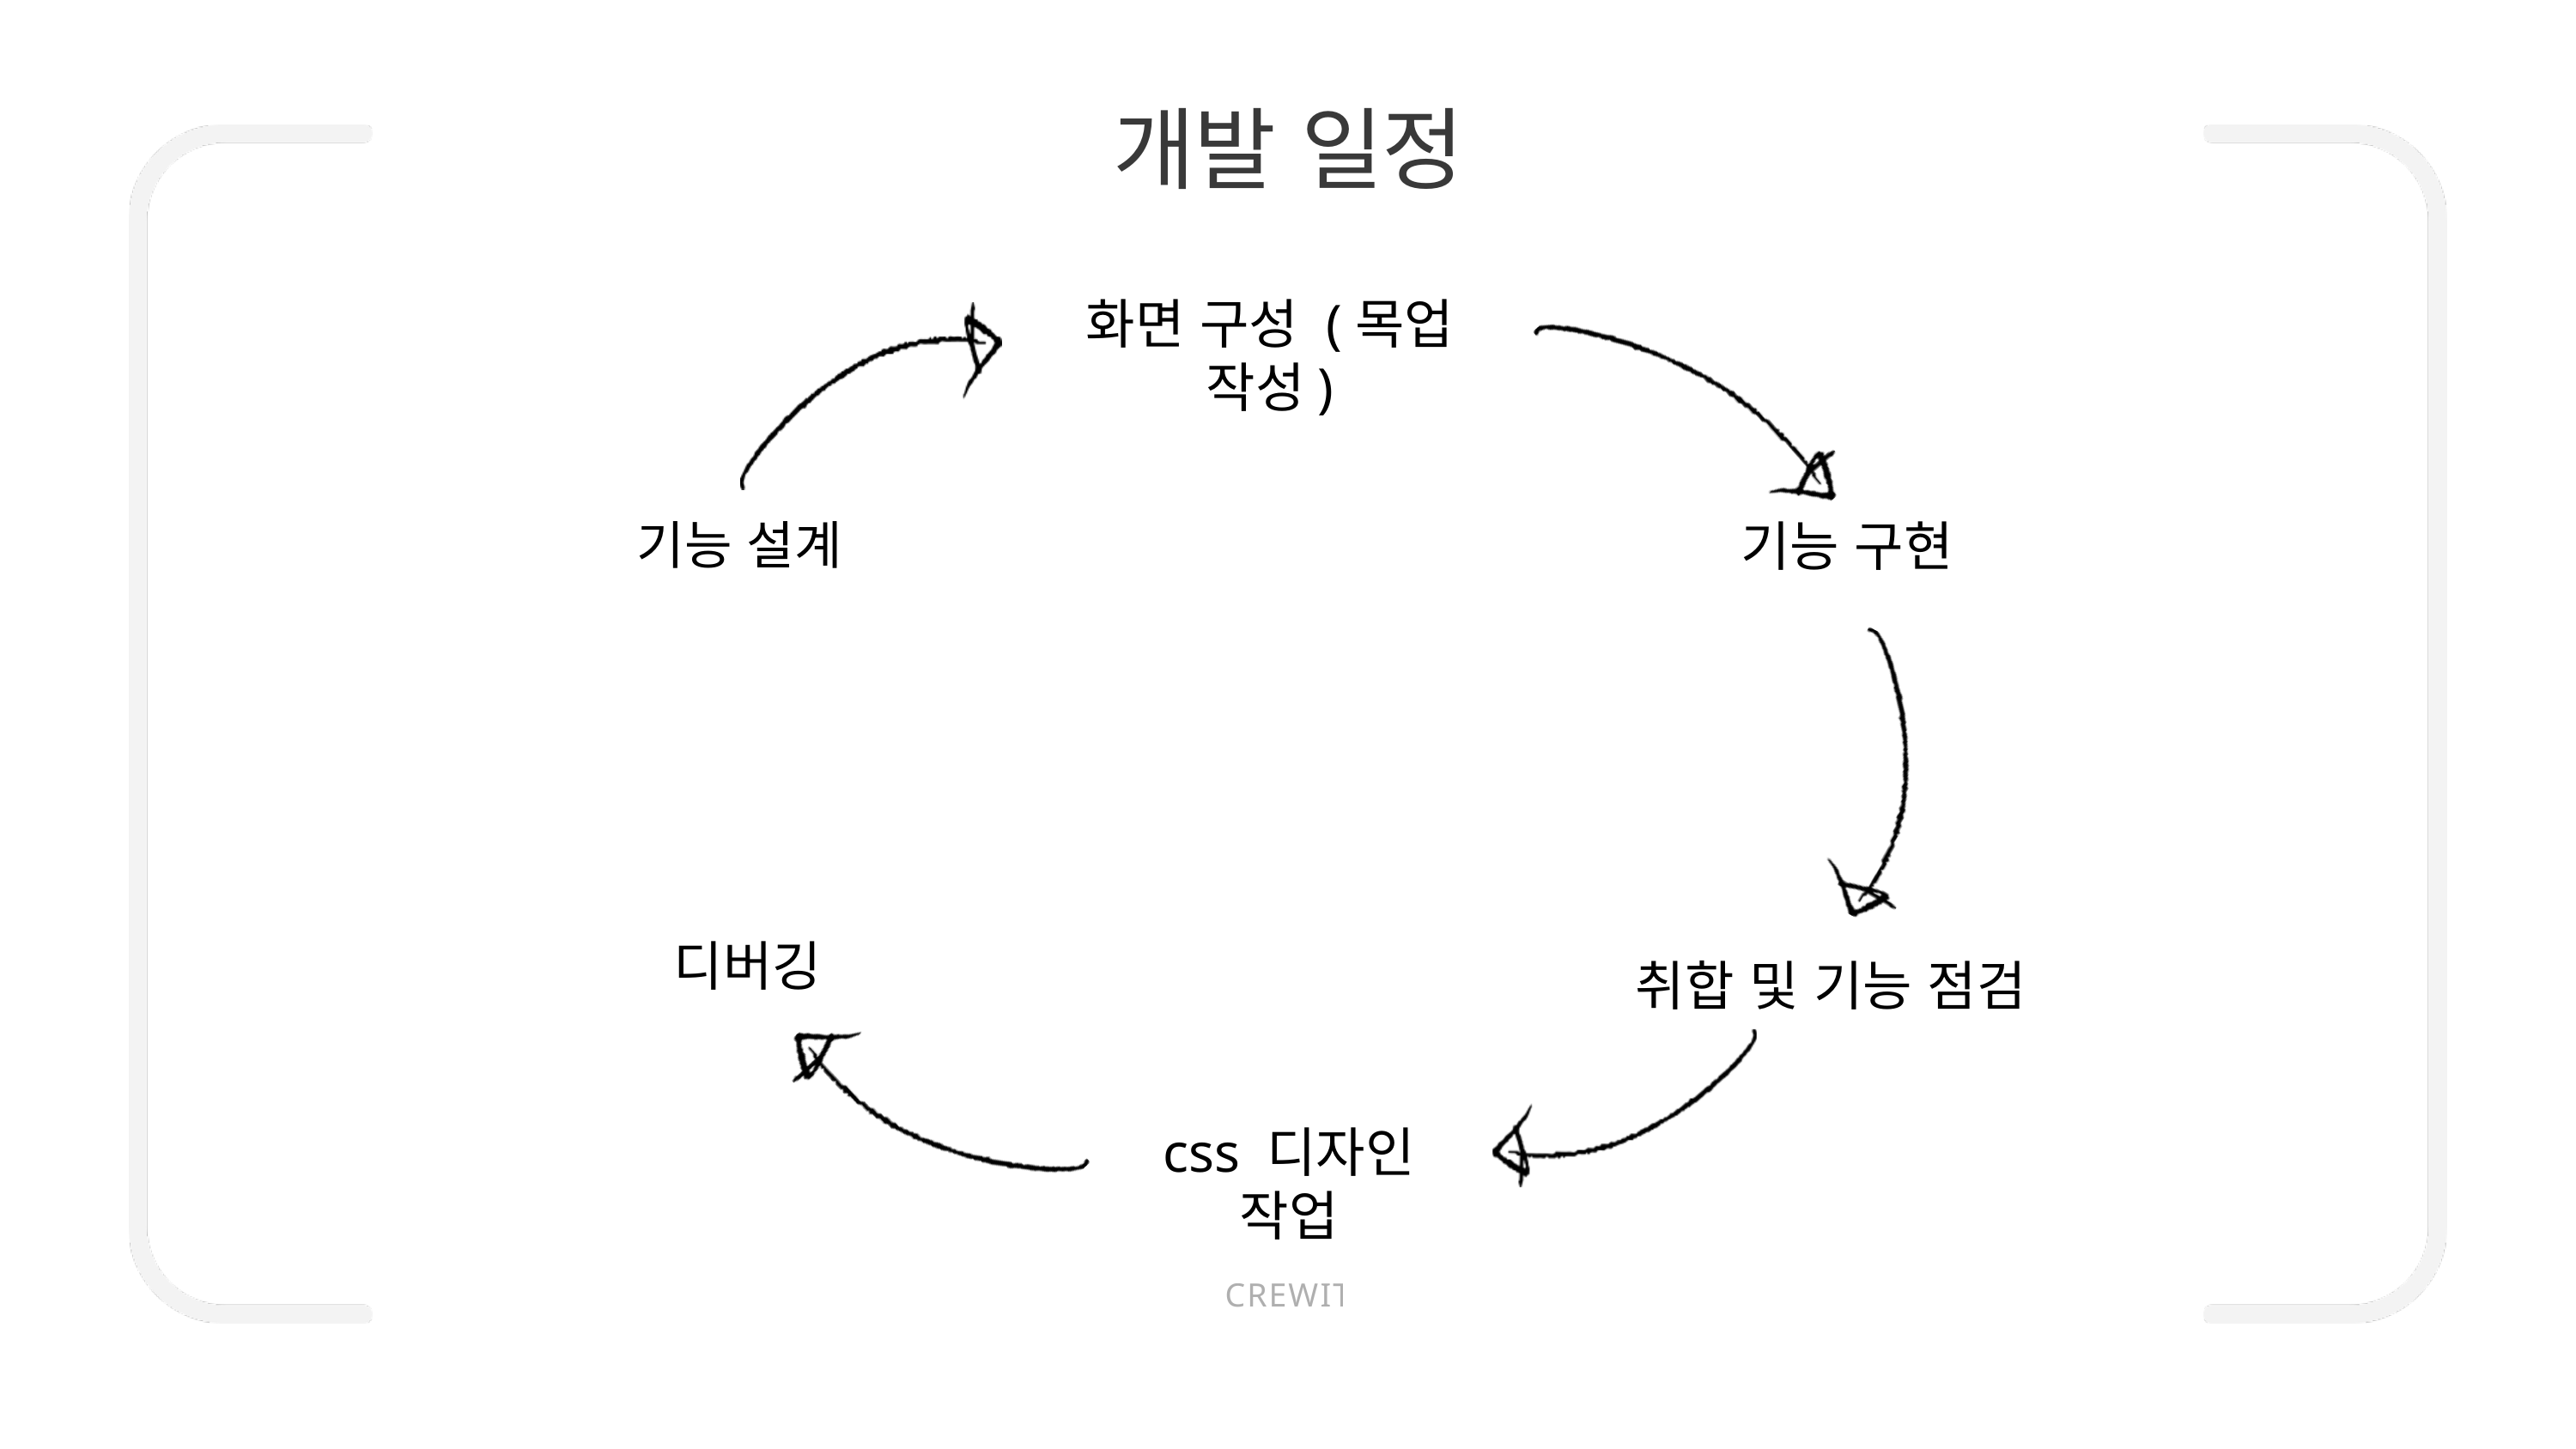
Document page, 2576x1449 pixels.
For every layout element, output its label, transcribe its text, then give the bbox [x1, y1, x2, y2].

text_box css 디자인 작업 [1109, 1121, 1469, 1195]
text_box 기능 설계 [613, 514, 866, 589]
text_box 기능 구현 [1736, 514, 1958, 589]
text_box CREWIT [876, 1273, 1700, 1319]
text_box 디버깅 [669, 935, 827, 1009]
text_box 취합 및 기능 점검 [1633, 955, 2029, 1028]
picture [128, 124, 373, 1324]
text_box 화면 구성 (목업 작성) [1030, 293, 1510, 367]
picture [772, 949, 1090, 1272]
picture [1533, 234, 1857, 565]
picture [1741, 627, 2011, 932]
picture [740, 301, 1002, 490]
picture [1492, 1025, 1756, 1191]
text_box 개발 일정 [651, 88, 1927, 213]
picture [2203, 124, 2448, 1324]
